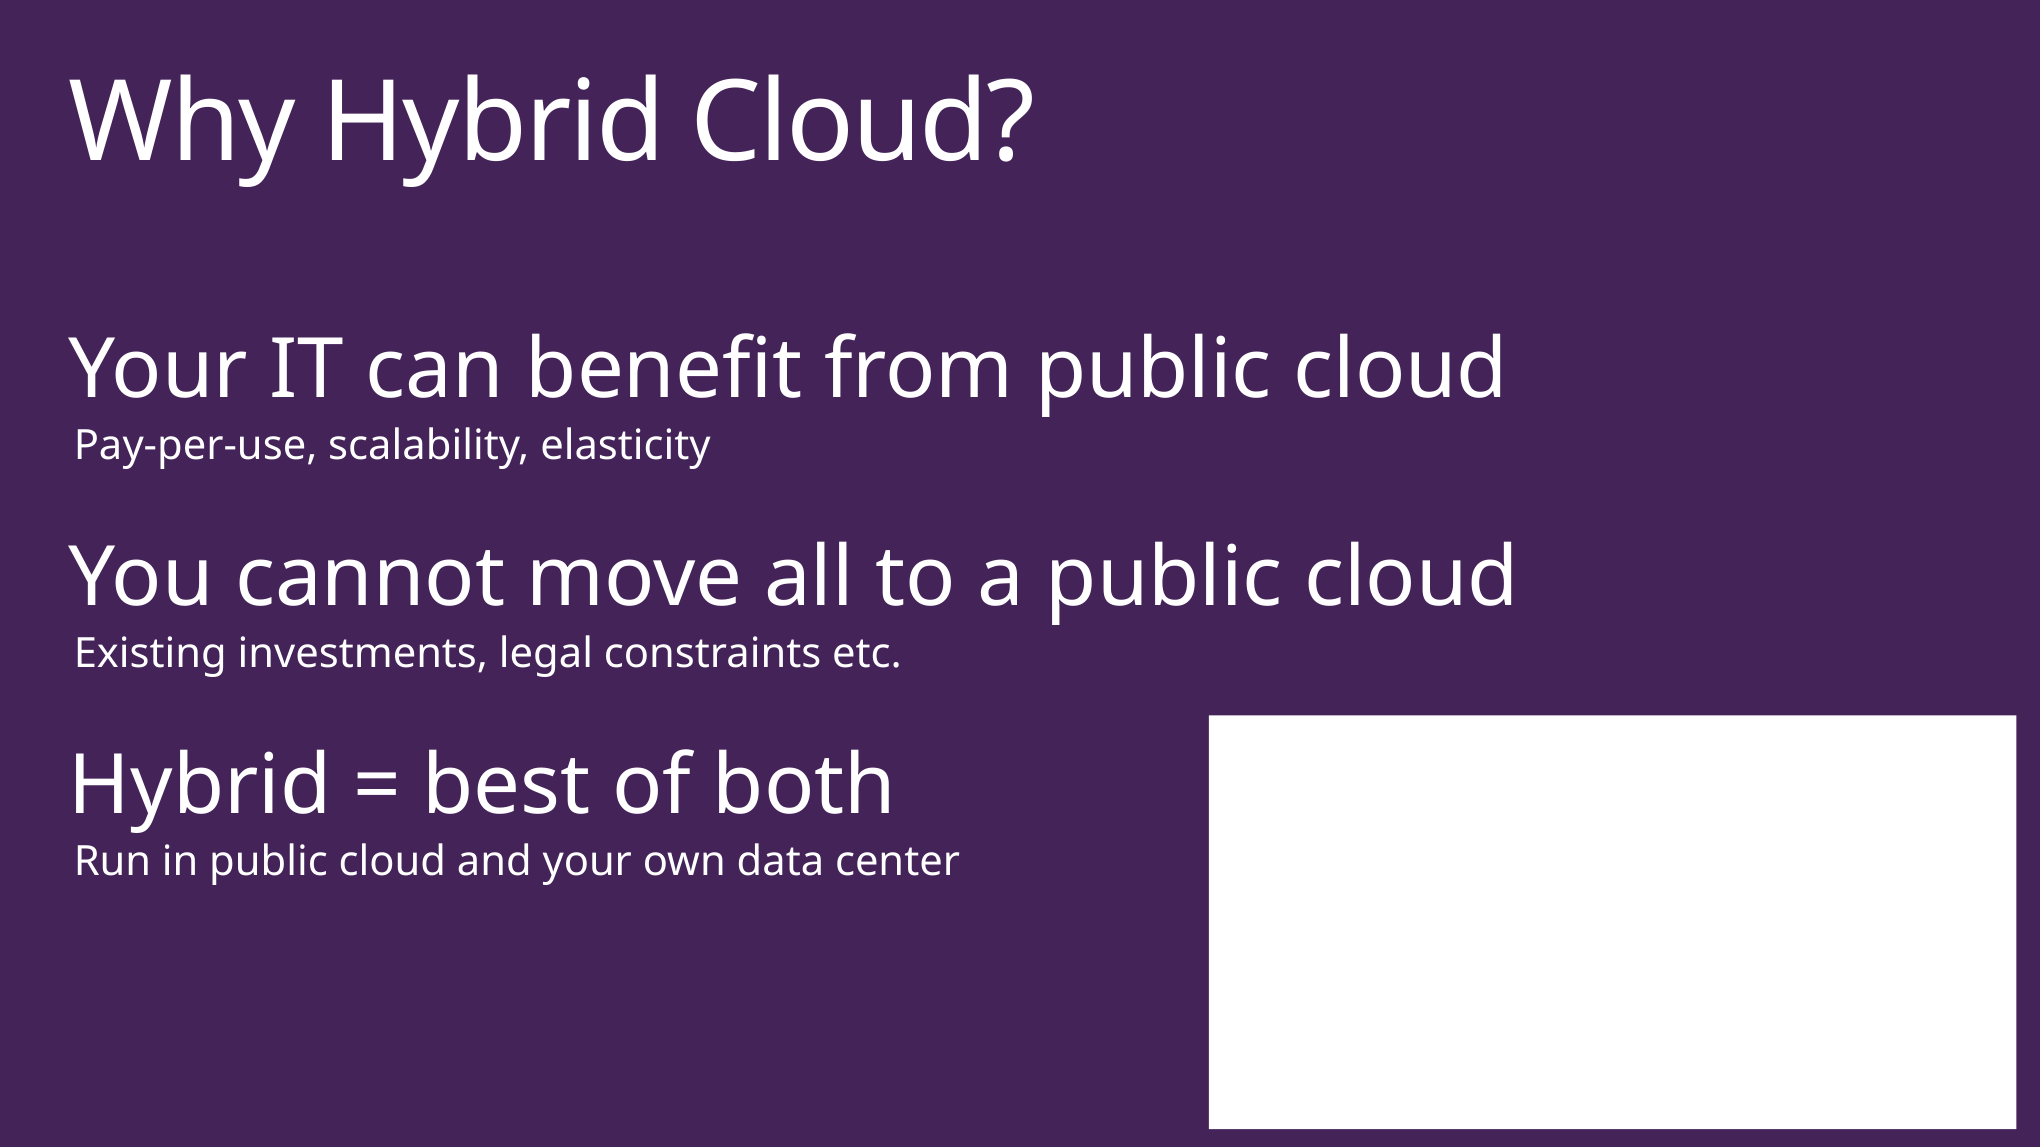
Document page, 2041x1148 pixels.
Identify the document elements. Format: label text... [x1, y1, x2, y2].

list Your IT can benefit from public cloud Pay-per-use, scalability, elasticity You cannot move all to a public cloud Existing investments, legal constraints etc. Hybrid = best of both Run in public cloud and your own data center [45, 198, 1996, 1031]
text_box [1208, 715, 2017, 1130]
title Why Hybrid Cloud? [45, 48, 1996, 198]
